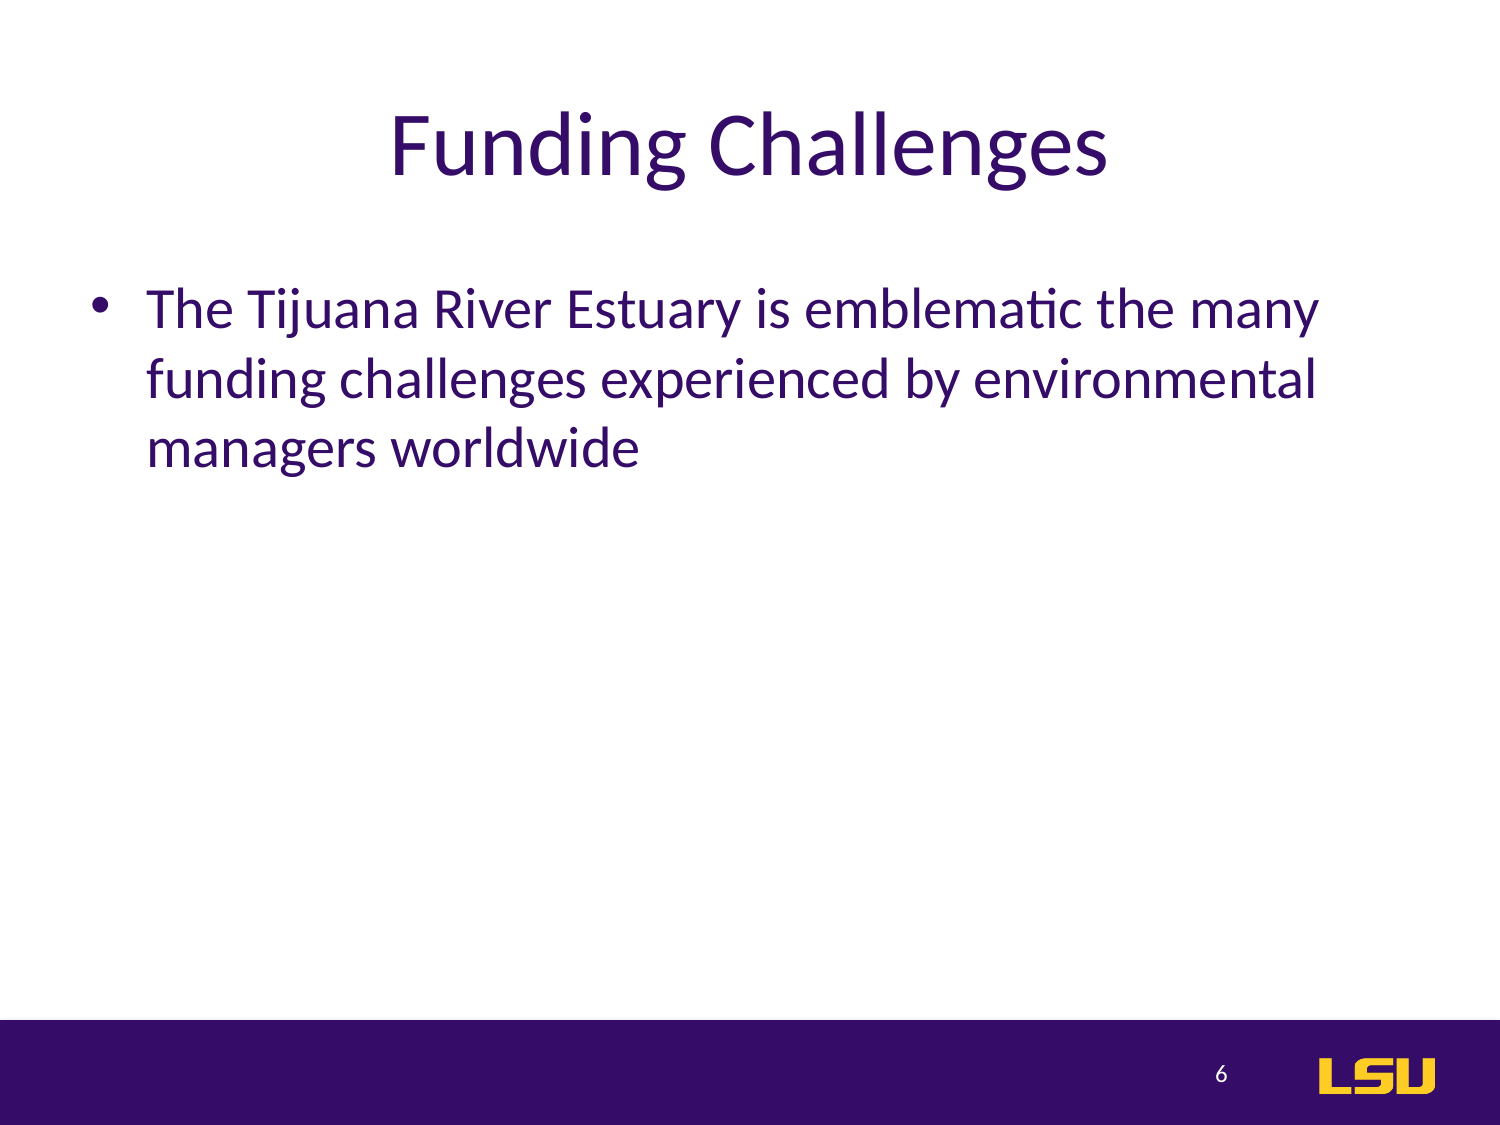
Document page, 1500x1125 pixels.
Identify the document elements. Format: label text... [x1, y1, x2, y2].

list The Tijuana River Estuary is emblematic the many funding challenges experienced by environmental managers worldwide [75, 262, 1425, 500]
title Funding Challenges [75, 45, 1425, 233]
slide_number 6 [1060, 1042, 1243, 1103]
